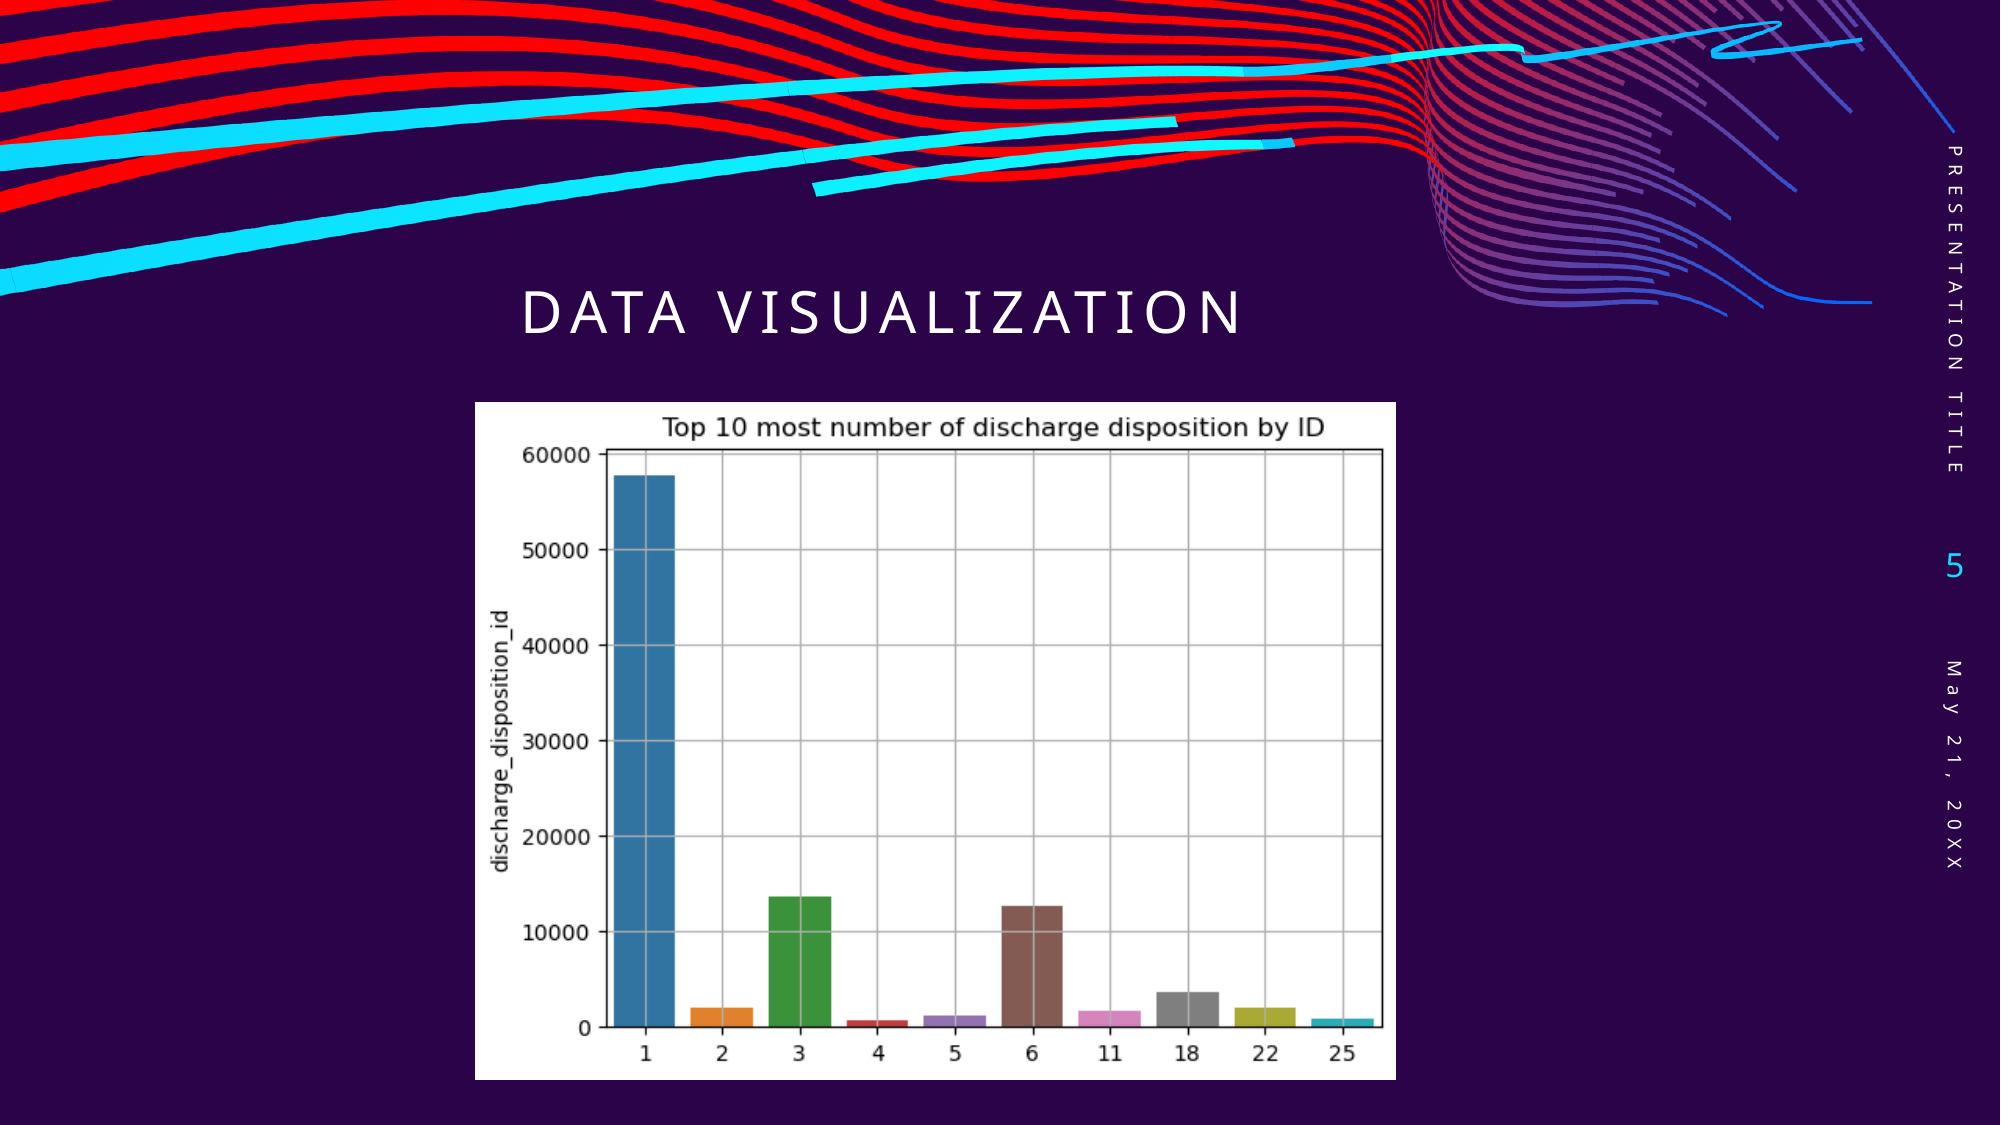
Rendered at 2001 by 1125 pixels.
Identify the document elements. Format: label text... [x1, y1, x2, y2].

picture [0, 0, 2000, 1125]
title Data visualization [506, 276, 1396, 380]
footer PRESENTATION TITLE [1926, 33, 1987, 489]
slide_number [1925, 645, 1986, 1080]
slide_number 5 [1889, 519, 1980, 615]
